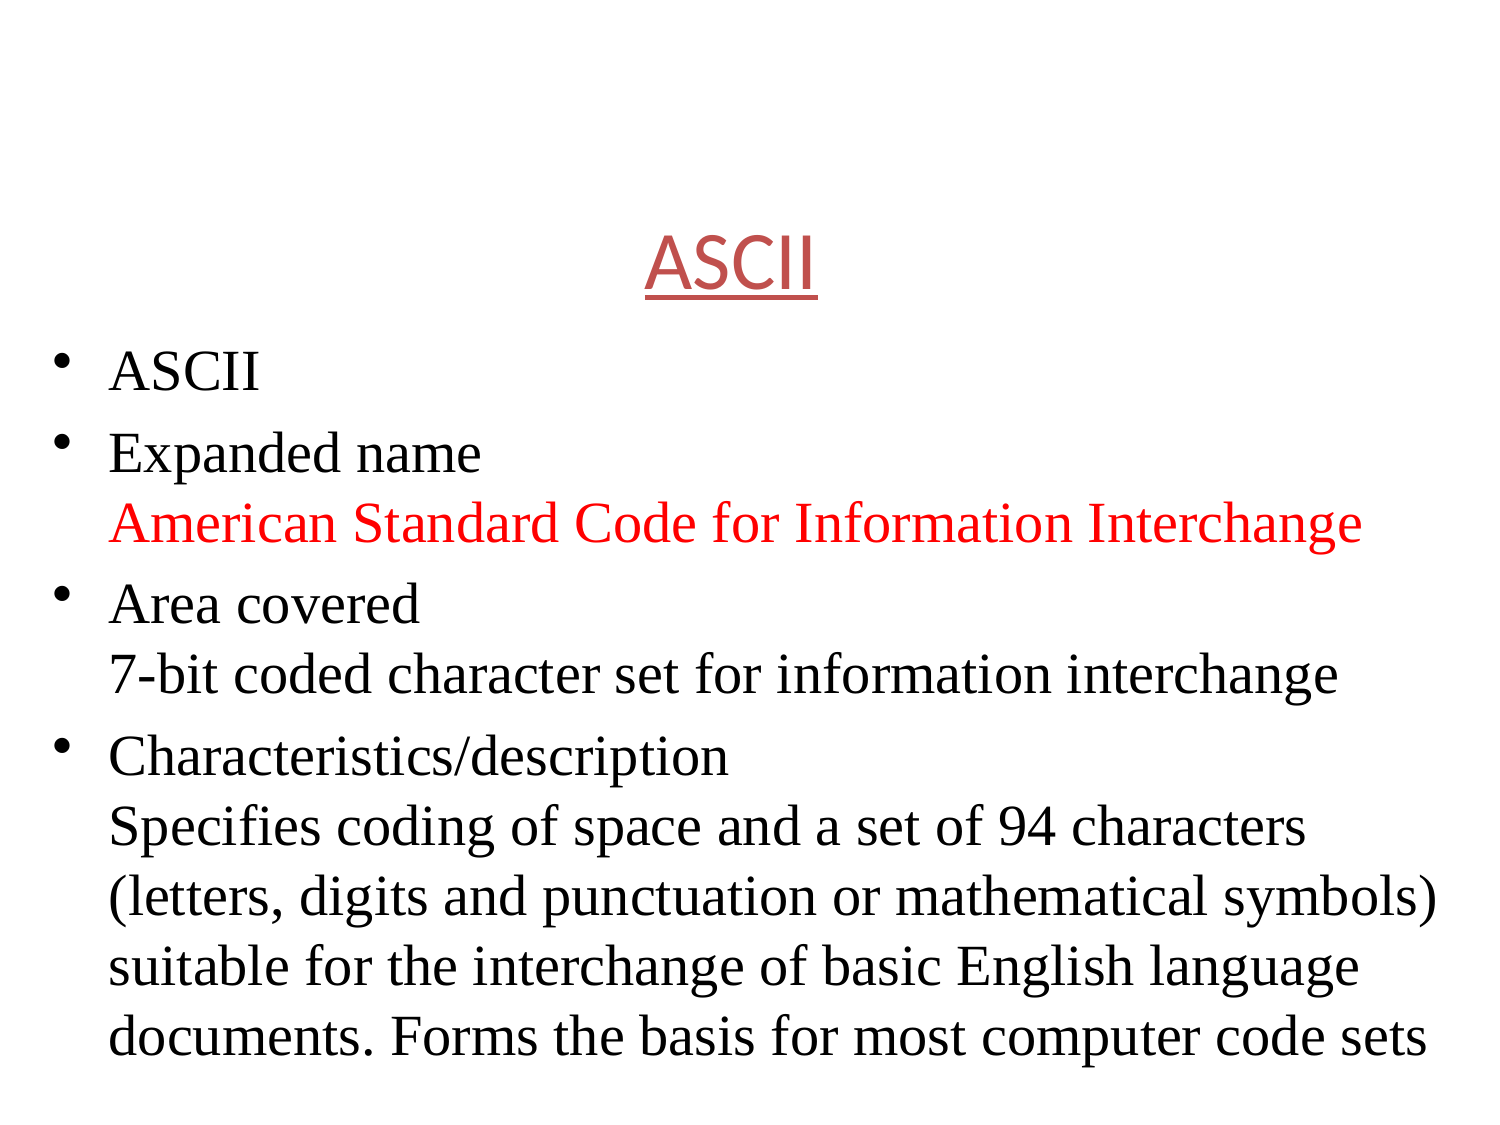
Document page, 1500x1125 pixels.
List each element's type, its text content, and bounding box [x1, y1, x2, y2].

text_box ASCII Expanded name American Standard Code for Information Interchange Area covered 7-bit coded character set for information interchange Characteristics/description Specifies coding of space and a set of 94 characters (letters, digits and punctuation or mathematical symbols) suitable for the interchange of basic English language documents. Forms the basis for most computer code sets [37, 324, 1475, 563]
text_box ASCII [150, 174, 1313, 324]
